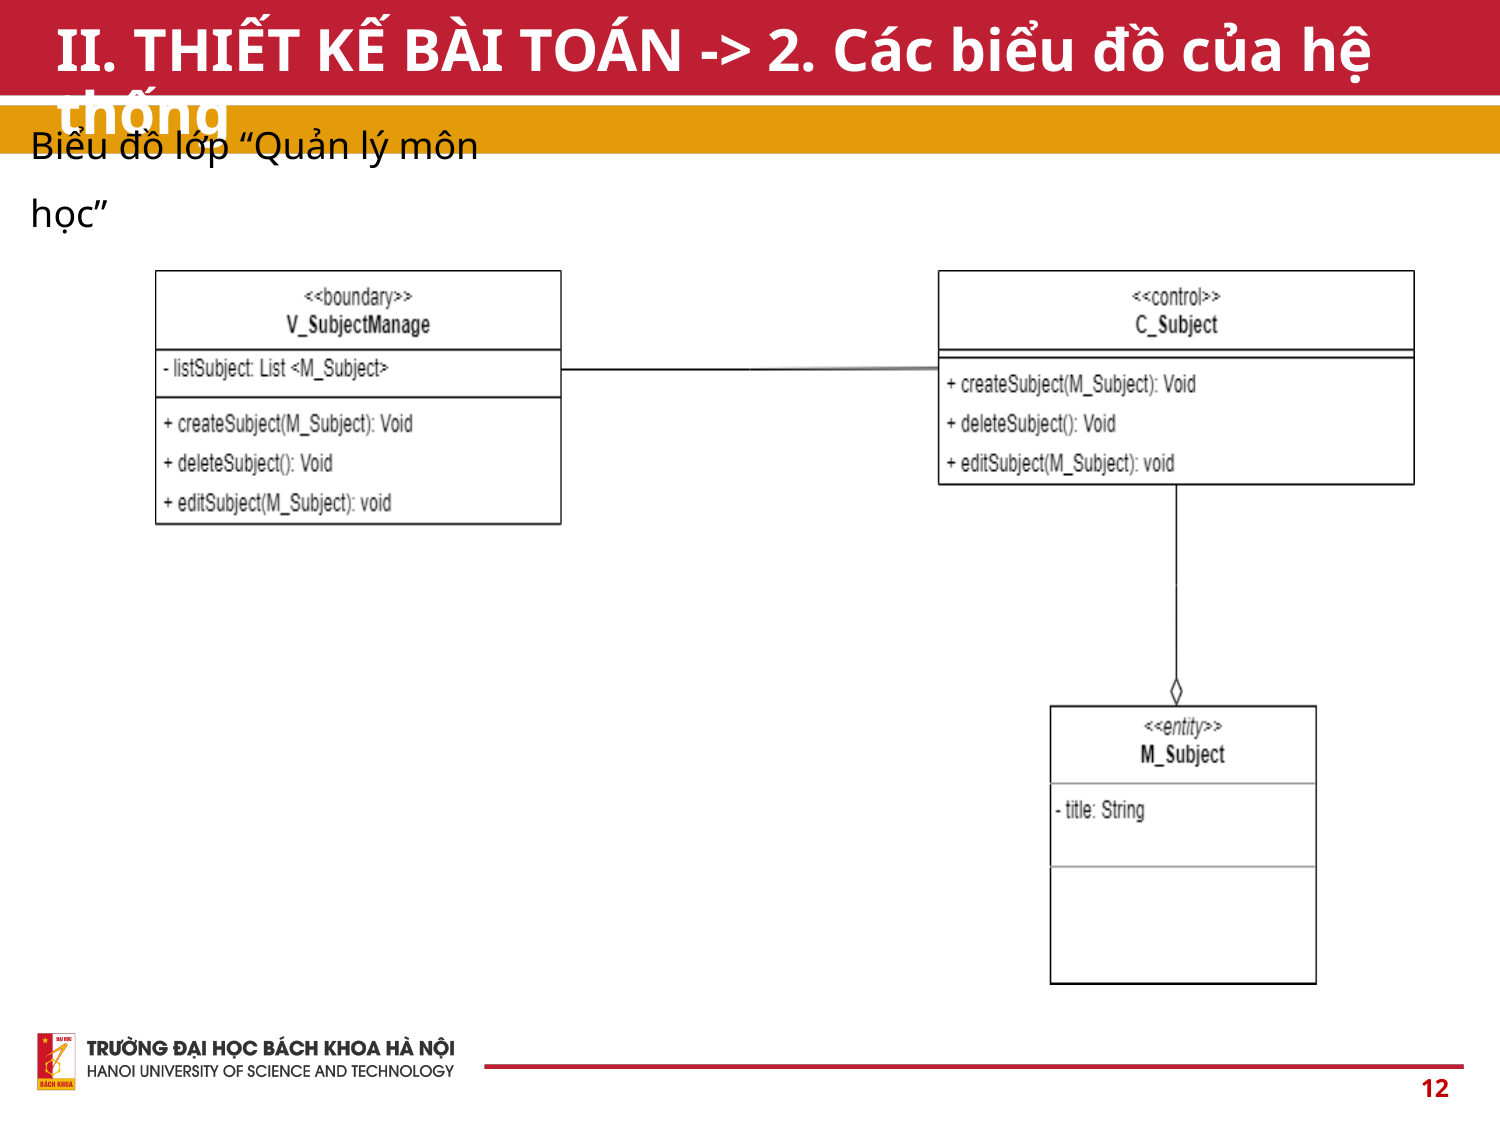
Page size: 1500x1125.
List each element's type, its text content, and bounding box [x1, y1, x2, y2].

slide_number 12 [1126, 1065, 1464, 1125]
picture [0, 0, 1500, 1125]
title II. THIẾT KẾ BÀI TOÁN -> 2. Các biểu đồ của hệ thống [41, 13, 1500, 85]
text_box Biểu đồ lớp “Quản lý môn học” [15, 92, 578, 243]
